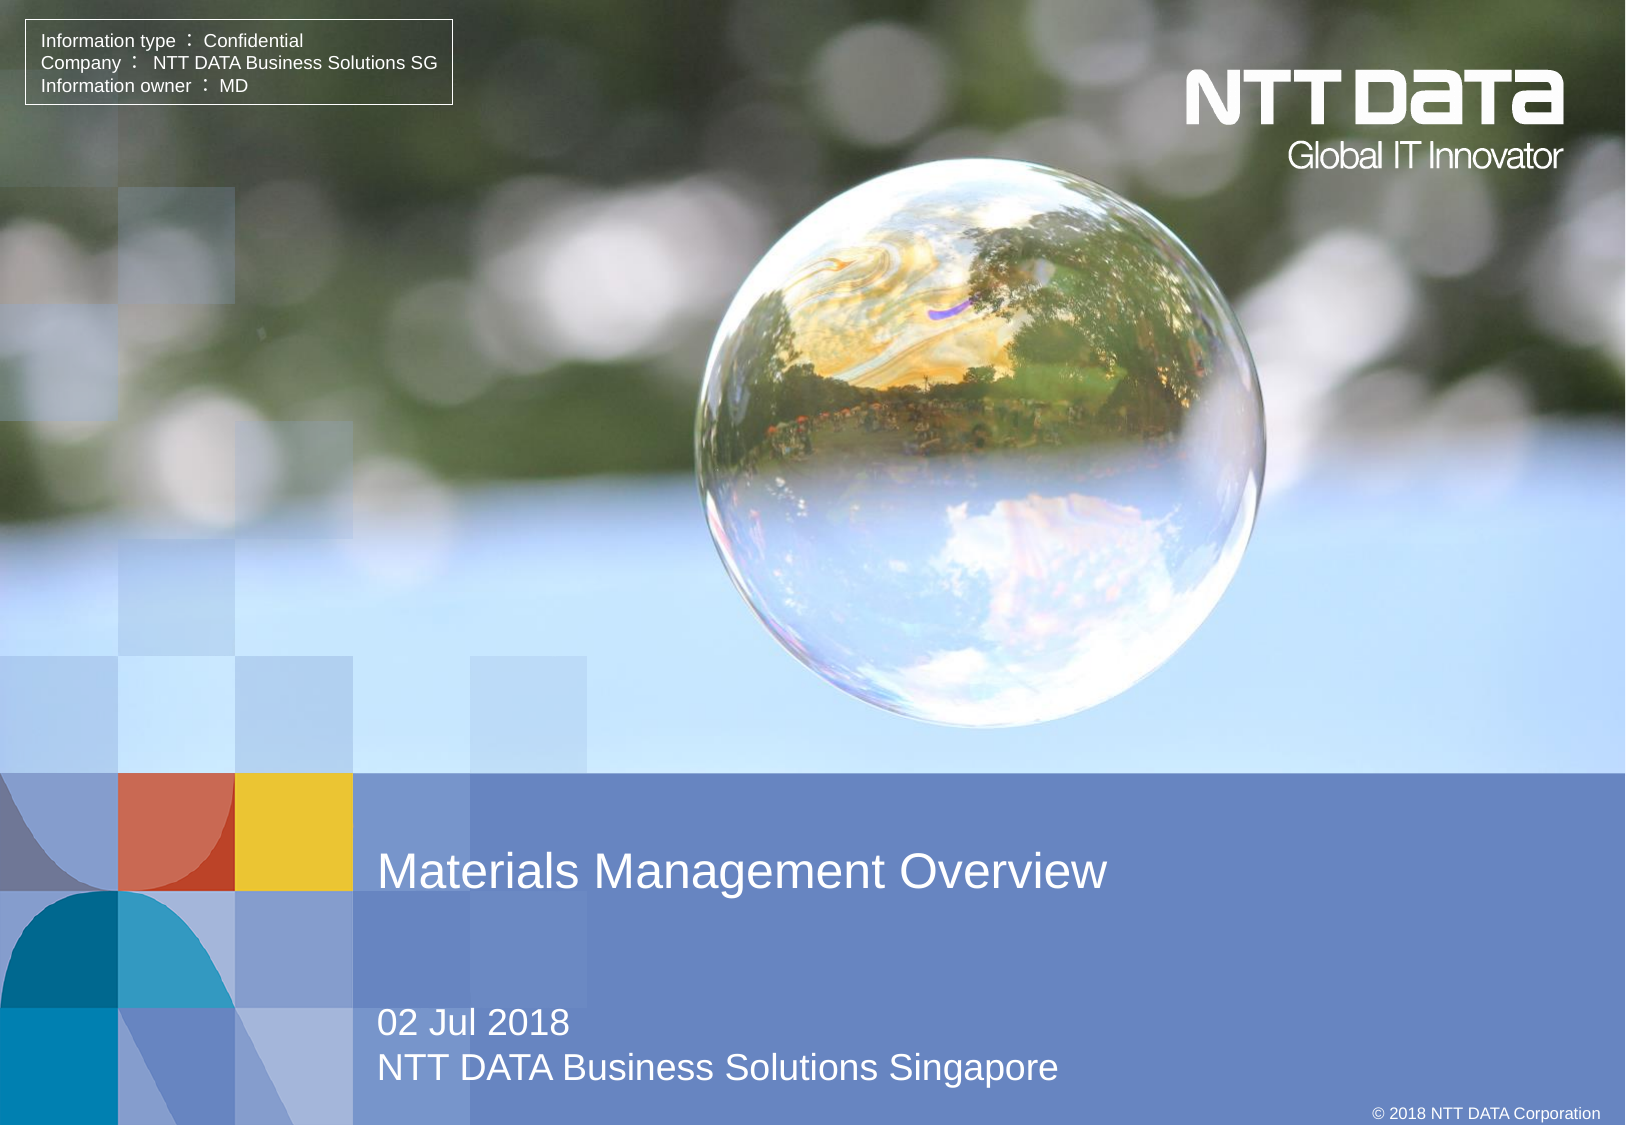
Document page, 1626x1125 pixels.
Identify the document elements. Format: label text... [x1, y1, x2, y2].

picture [0, 0, 1626, 1125]
text_box Information type：Confidential Company： NTT DATA Business Solutions SG Information owner：MD [25, 19, 453, 105]
list 02 Jul 2018 NTT DATA Business Solutions Singapore [362, 962, 1616, 1125]
list Materials Management Overview [362, 786, 1616, 951]
